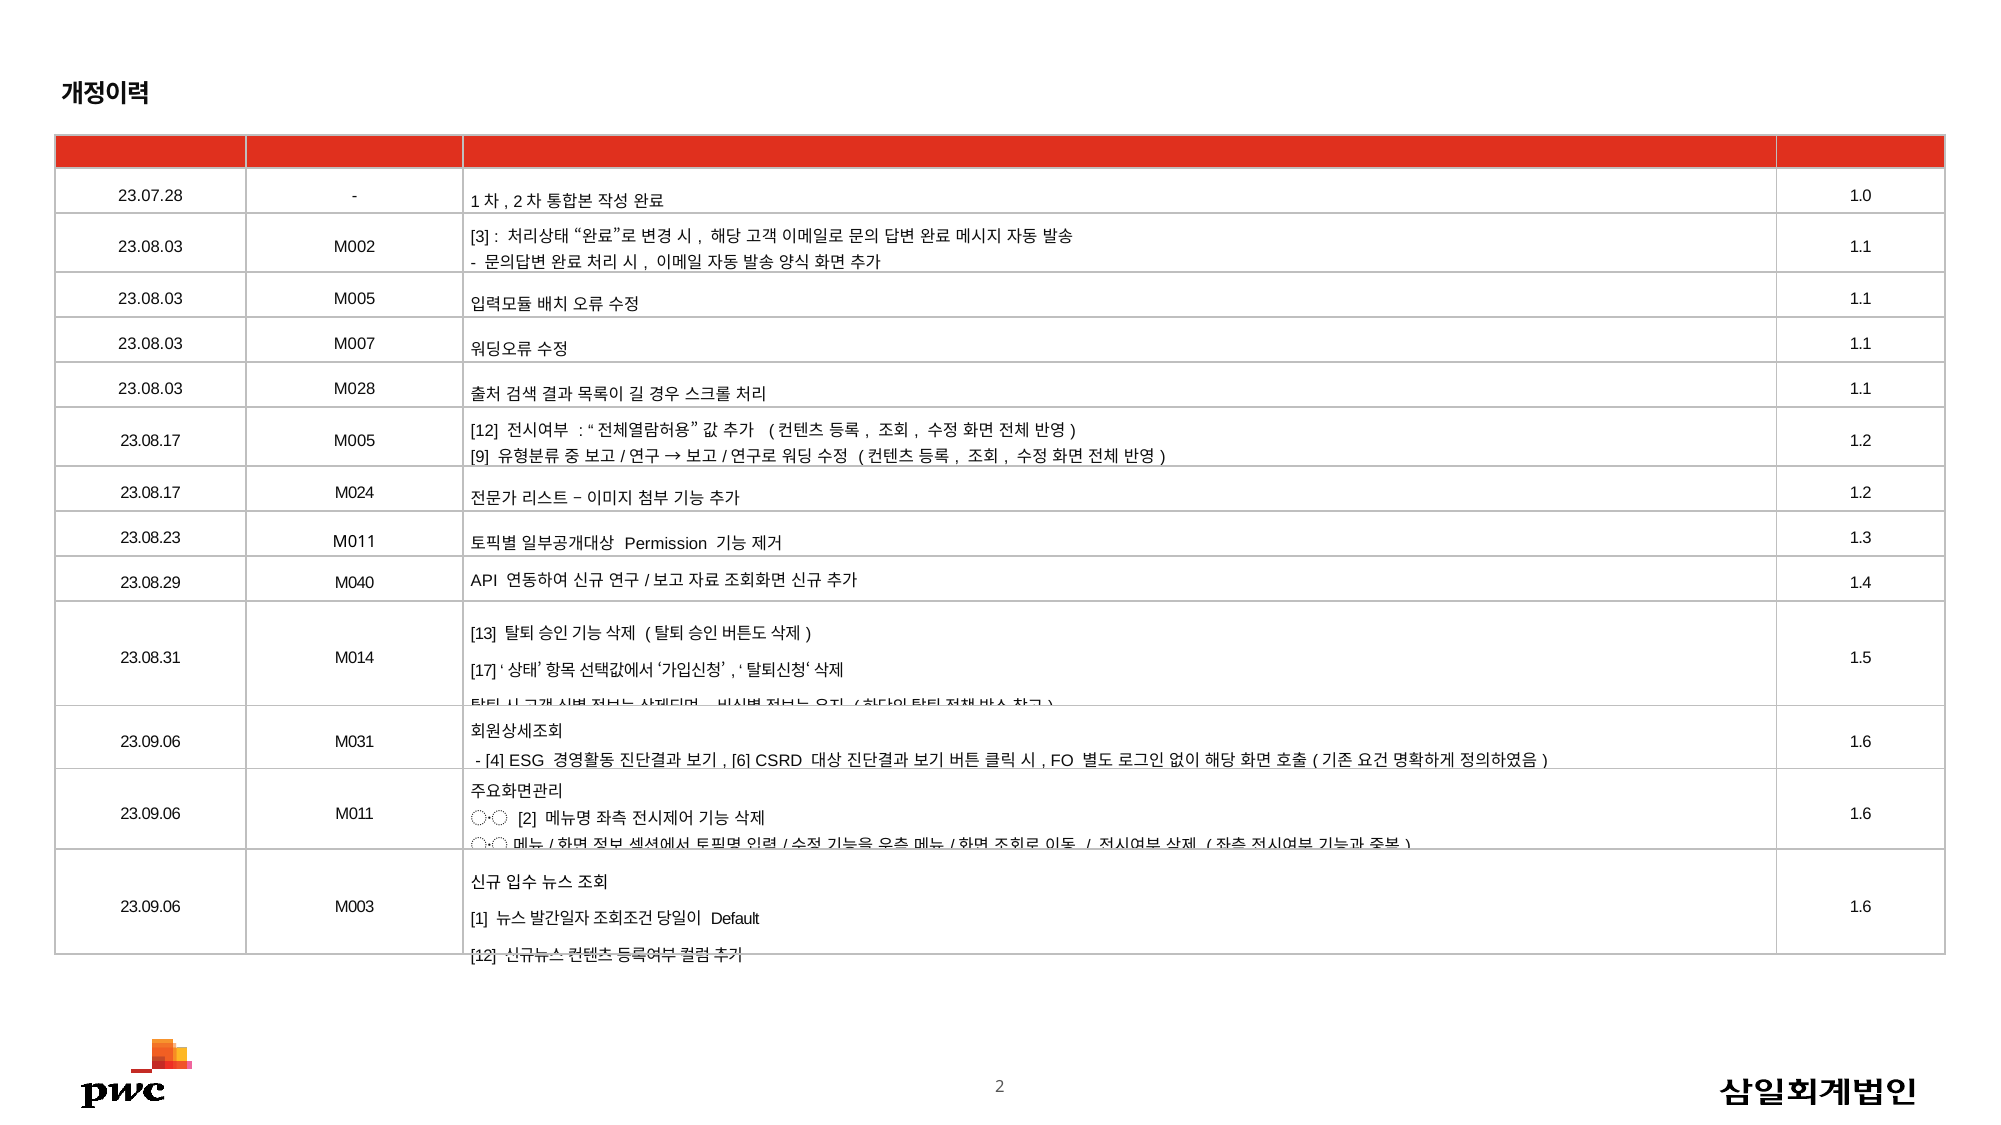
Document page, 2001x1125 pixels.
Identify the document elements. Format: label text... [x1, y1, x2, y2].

picture [81, 1039, 192, 1108]
table_cell 토픽별 일부공개대상 Permission 기능 제거 [464, 512, 1776, 555]
table_cell 전문가 리스트 – 이미지 첨부 기능 추가 [464, 467, 1776, 510]
table_cell [12] 전시여부 : “전체열람허용” 값 추가 (컨텐츠 등록, 조회, 수정 화면 전체 반영) [9] 유형분류 중 보고/연구 → 보고/연구로 워딩 수정 (컨텐츠 등록, 조회, 수정 화면 전체 반영) [464, 408, 1776, 465]
table_cell 1.2 [1777, 408, 1944, 465]
table_cell M002 [247, 214, 462, 271]
table_cell M003 [247, 850, 462, 953]
table_cell 23.07.28 [56, 169, 245, 212]
table_cell 1.5 [1777, 602, 1944, 705]
table_cell 23.08.03 [56, 214, 245, 271]
table_cell 23.08.03 [56, 318, 245, 361]
table_header ver [1777, 136, 1944, 167]
table_cell 입력모듈 배치 오류 수정 [464, 273, 1776, 316]
table_cell 23.08.03 [56, 273, 245, 316]
table_cell 1.3 [1777, 512, 1944, 555]
table_cell 1.1 [1777, 214, 1944, 271]
table_cell 23.08.17 [56, 408, 245, 465]
table_cell API 연동하여 신규 연구/보고 자료 조회화면 신규 추가 [464, 557, 1776, 600]
table_cell 1.1 [1777, 273, 1944, 316]
table_header 날짜 [56, 136, 245, 167]
table_cell 23.08.23 [56, 512, 245, 555]
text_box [255, 909, 933, 1052]
table_cell 23.08.17 [56, 467, 245, 510]
table_header 내용 [464, 136, 1776, 167]
table_cell 1차, 2차 통합본 작성 완료 [464, 169, 1776, 212]
table_cell M011 [247, 512, 462, 555]
table_cell 1.6 [1777, 769, 1944, 848]
text_box 개정이력 [43, 54, 169, 115]
table_cell M028 [247, 363, 462, 406]
table_cell 23.09.06 [56, 706, 245, 768]
table_cell 23.08.29 [56, 557, 245, 600]
table_cell 23.08.03 [56, 363, 245, 406]
table_cell M040 [247, 557, 462, 600]
table_cell 1.6 [1777, 850, 1944, 953]
table_cell 23.09.06 [56, 850, 245, 953]
table_cell M031 [247, 706, 462, 768]
table_cell - [247, 169, 462, 212]
table_cell M005 [247, 273, 462, 316]
table_cell 1.0 [1777, 169, 1944, 212]
table_cell 23.09.06 [56, 769, 245, 848]
table_cell [13] 탈퇴 승인 기능 삭제 (탈퇴 승인 버튼도 삭제) [17] ‘상태’ 항목 선택값에서 ‘가입신청’, ‘탈퇴신청‘ 삭제 탈퇴 시 고객 식별 정보는 삭제되며, 비식별 정보는 유지 (하단의 탈퇴 정책 박스 참고) [464, 602, 1776, 705]
table_cell 23.08.31 [56, 602, 245, 705]
table_cell M011 [247, 769, 462, 848]
table_cell M007 [247, 318, 462, 361]
table_cell M014 [247, 602, 462, 705]
table_cell 1.1 [1777, 363, 1944, 406]
table_header 화면ID [247, 136, 462, 167]
table_cell 신규 입수 뉴스 조회 [1] 뉴스 발간일자 조회조건 당일이 Default [12] 신규뉴스 컨텐츠 등록여부 컬럼 추가 [464, 850, 1776, 953]
table_cell 출처 검색 결과 목록이 길 경우 스크롤 처리 [464, 363, 1776, 406]
table_cell 1.6 [1777, 706, 1944, 768]
table_cell [3] : 처리상태 “완료”로 변경 시, 해당 고객 이메일로 문의 답변 완료 메시지 자동 발송 - 문의답변 완료 처리 시, 이메일 자동 발송 양식 화면 추가 [464, 214, 1776, 271]
table_cell 1.1 [1777, 318, 1944, 361]
table_cell 1.2 [1777, 467, 1944, 510]
table_cell M005 [247, 408, 462, 465]
table_cell 워딩오류 수정 [464, 318, 1776, 361]
table_cell 주요화면관리 〮 [2] 메뉴명 좌측 전시제어 기능 삭제 〮 메뉴/화면 정보 섹션에서 토픽명 입력/수정 기능을 우측 메뉴/화면 조회로 이동 / 전시여부 삭제 (좌측 전시여부 기능과 중복) [464, 769, 1776, 848]
table_cell 회원상세조회 - [4] ESG 경영활동 진단결과 보기, [6] CSRD 대상 진단결과 보기 버튼 클릭 시, FO 별도 로그인 없이 해당 화면 호출(기존 요건 명확하게 정의하였음) [464, 706, 1776, 768]
table_cell M024 [247, 467, 462, 510]
table_cell 1.4 [1777, 557, 1944, 600]
